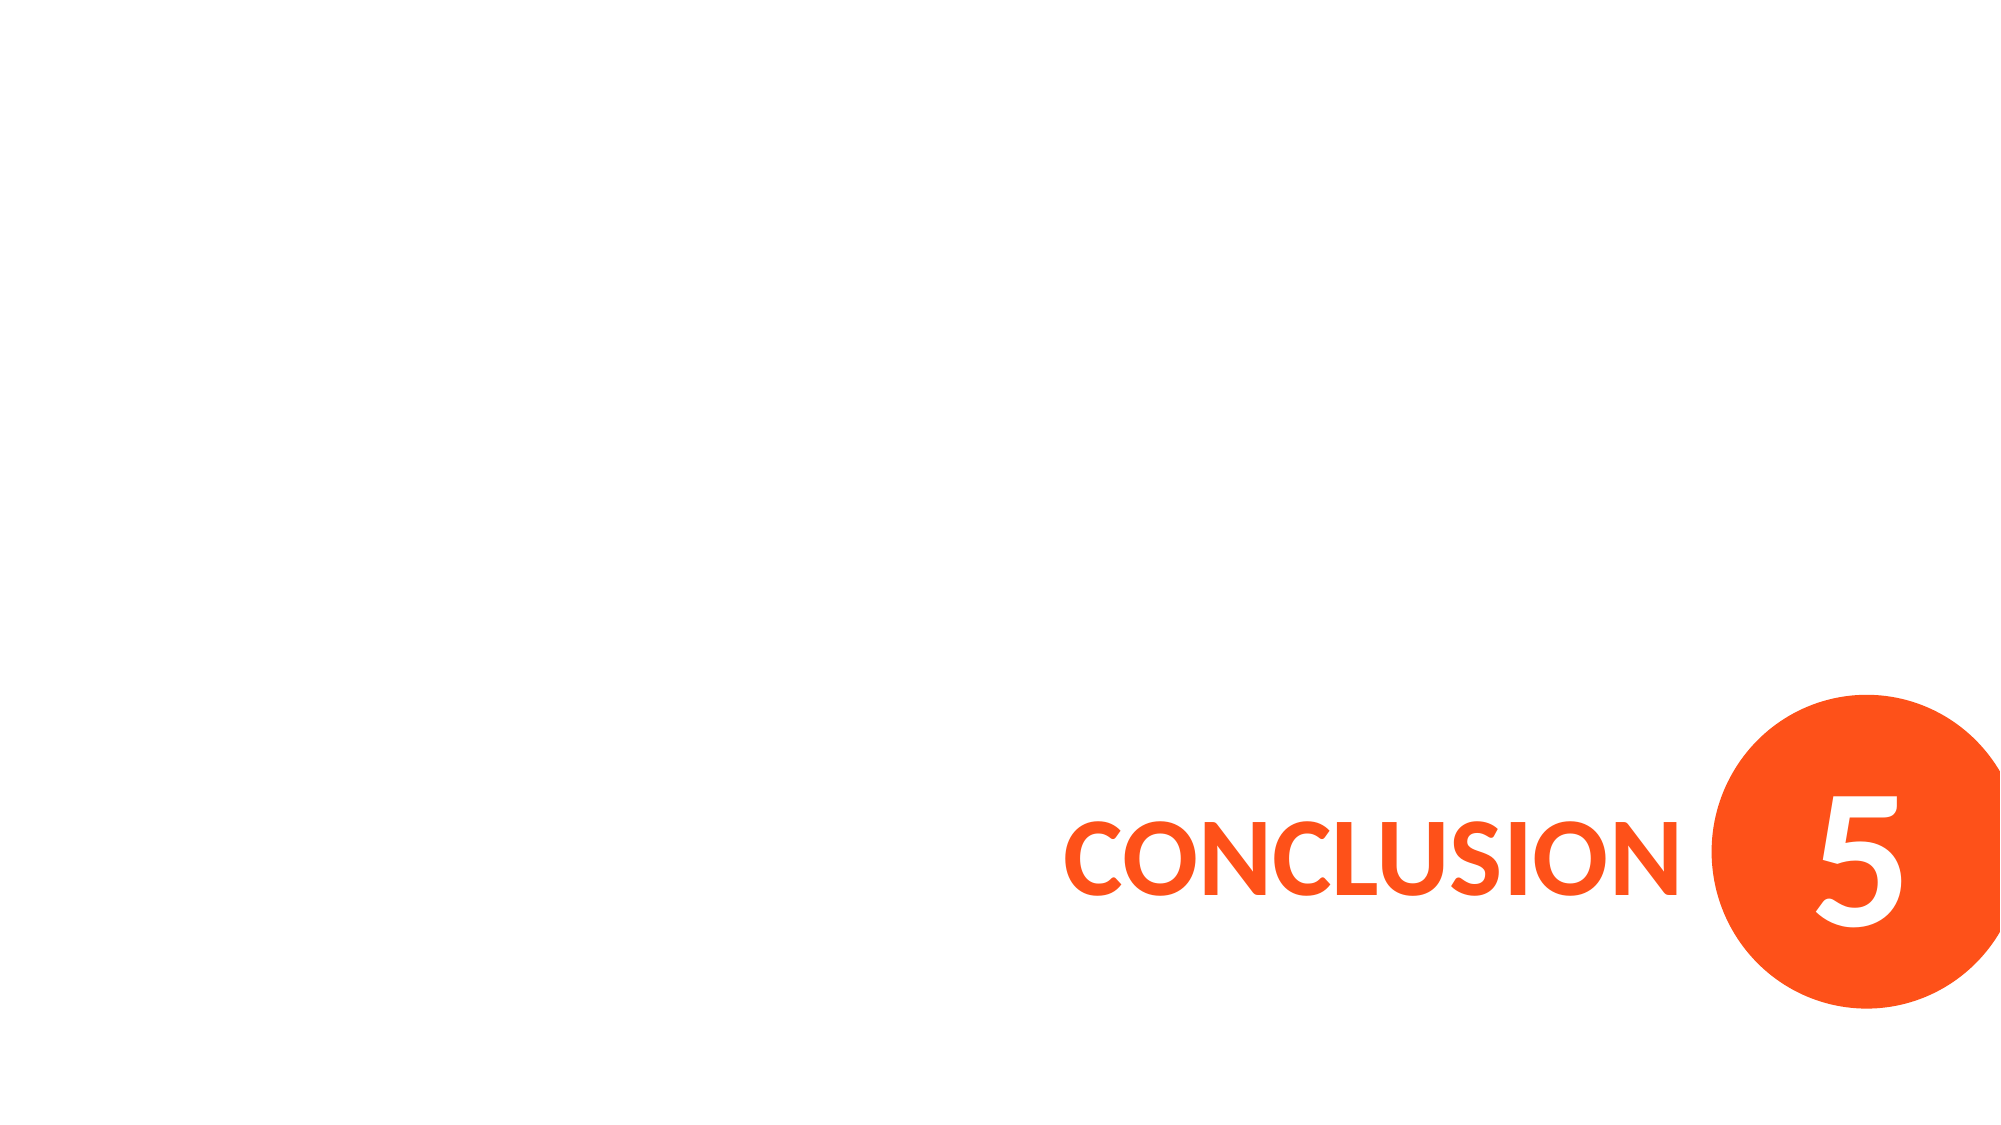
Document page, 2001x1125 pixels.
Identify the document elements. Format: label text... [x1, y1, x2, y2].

text_box CONCLUSION [925, 775, 1658, 926]
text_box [1658, 694, 2000, 1009]
